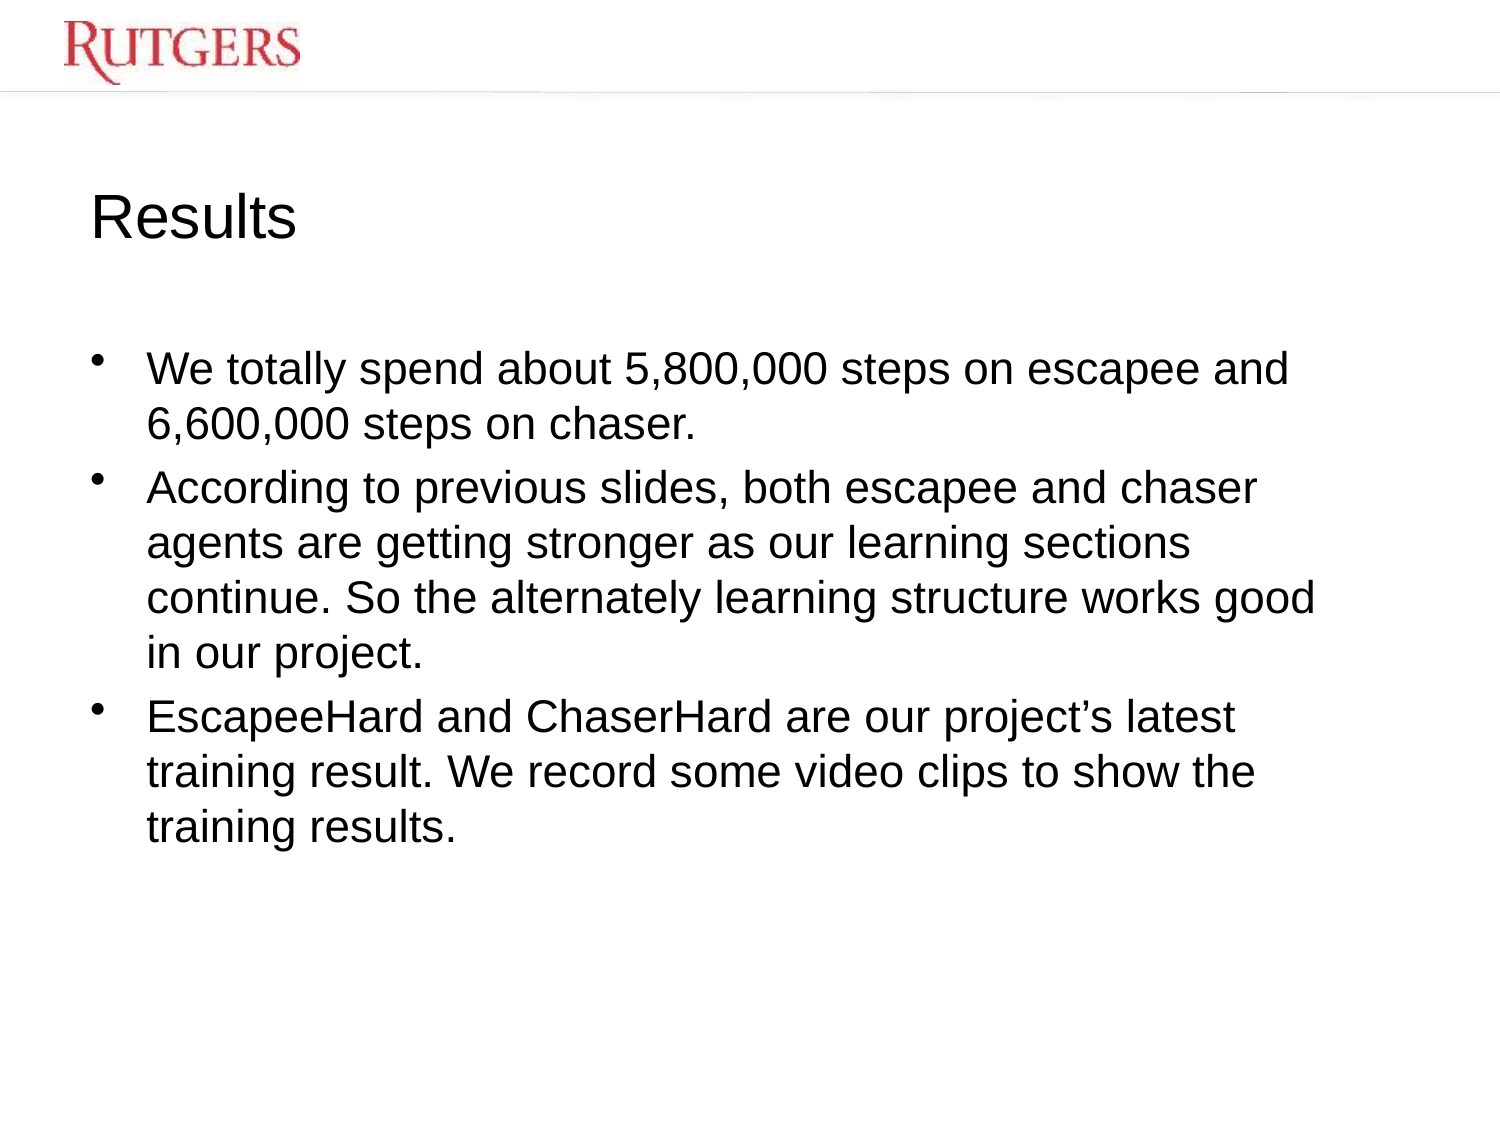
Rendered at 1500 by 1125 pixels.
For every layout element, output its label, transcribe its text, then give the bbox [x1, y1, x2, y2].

picture [64, 21, 300, 85]
list We totally spend about 5,800,000 steps on escapee and 6,600,000 steps on chaser. According to previous slides, both escapee and chaser agents are getting stronger as our learning sections continue. So the alternately learning structure works good in our project. EscapeeHard and ChaserHard are our project’s latest training result. We record some video clips to show the training results. [75, 330, 1361, 1075]
title Results [75, 147, 1425, 280]
